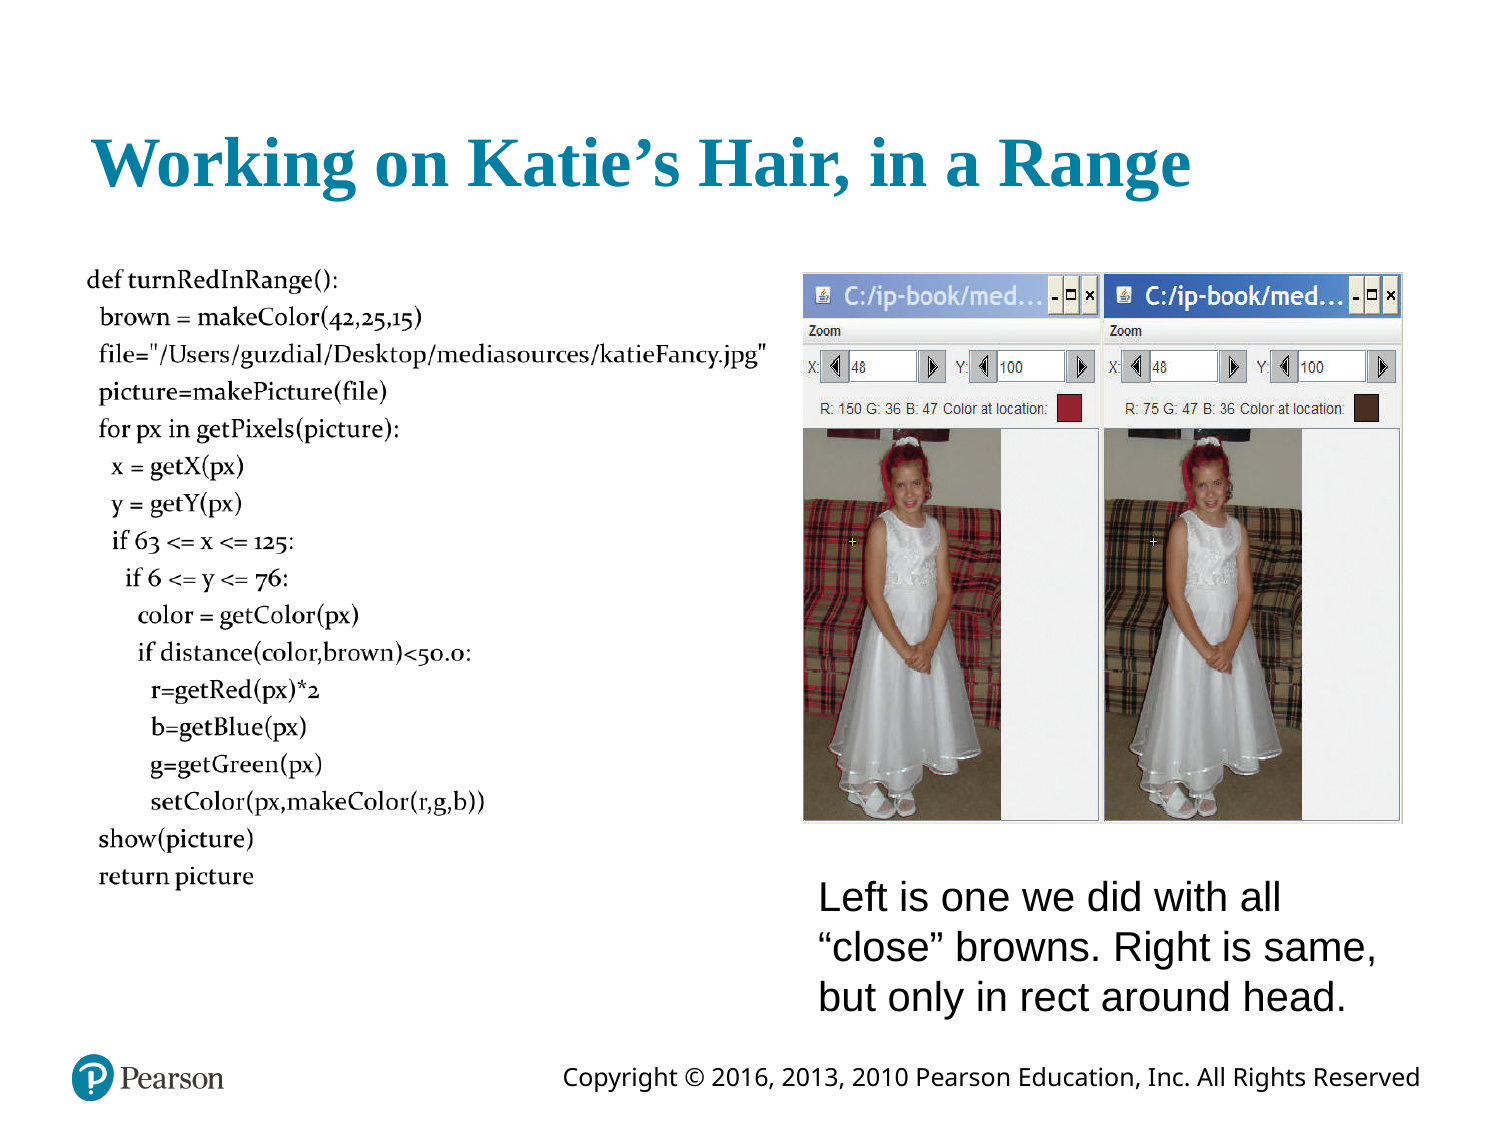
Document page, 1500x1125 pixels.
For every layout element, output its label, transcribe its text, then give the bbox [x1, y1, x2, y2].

picture [98, 1054, 224, 1101]
title Working on Katie’s Hair, in a Range [75, 0, 1425, 216]
picture [802, 272, 1404, 825]
picture [70, 255, 782, 906]
picture [80, 1063, 106, 1088]
picture [72, 1054, 88, 1070]
picture [72, 1087, 83, 1101]
list Left is one we did with all “close” browns. Right is same, but only in rect around head. [803, 854, 1425, 1125]
